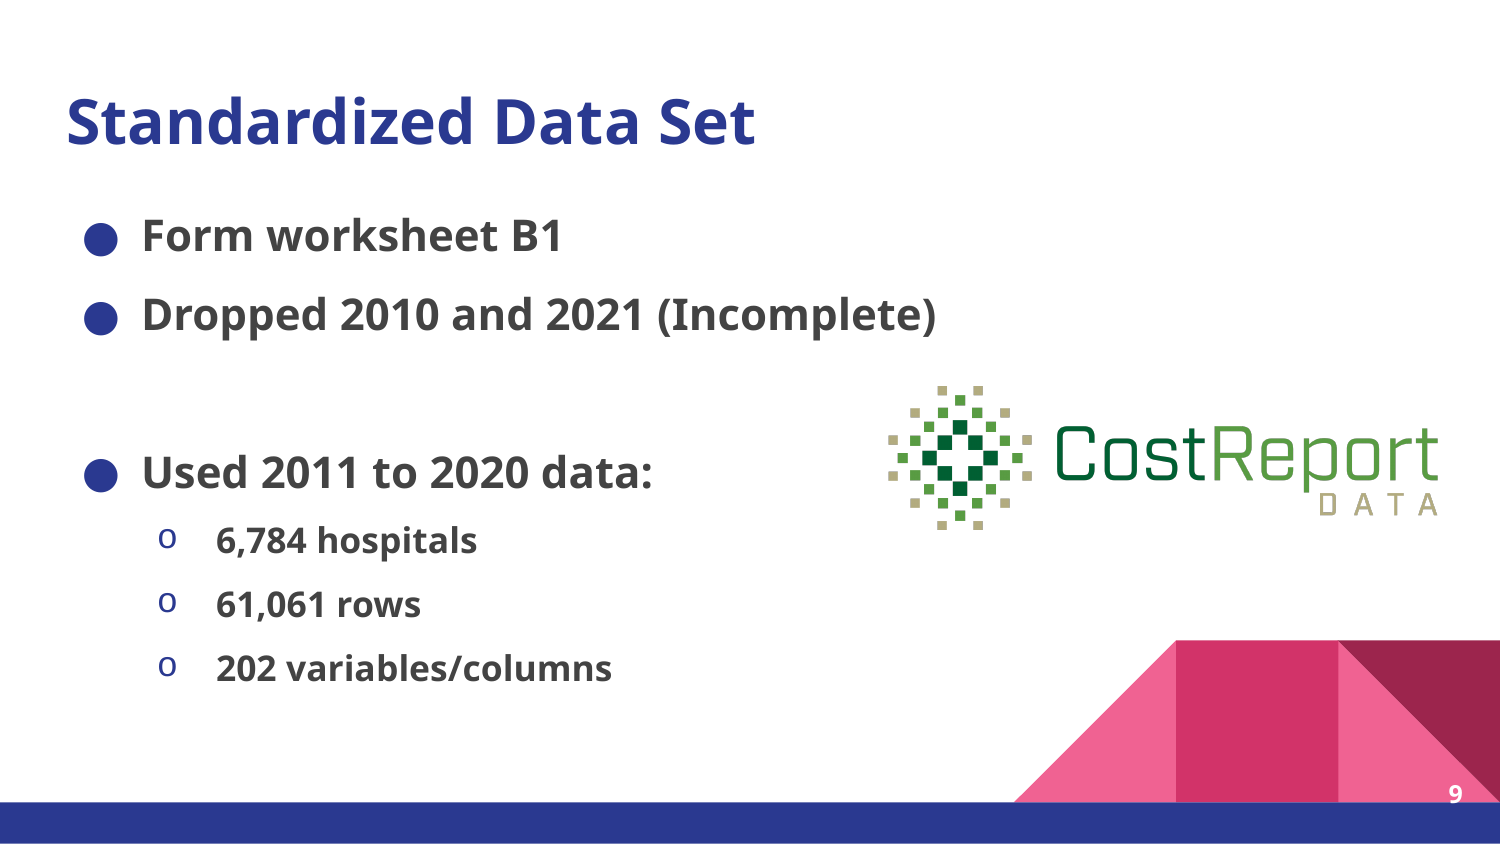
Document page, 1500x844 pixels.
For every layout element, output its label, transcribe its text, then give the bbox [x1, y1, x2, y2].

list Form worksheet B1 Dropped 2010 and 2021 (Incomplete) Used 2011 to 2020 data: 6,784 hospitals 61,061 rows 202 variables/columns [51, 166, 1049, 750]
slide_number 9 [1387, 762, 1478, 828]
title Standardized Data Set [51, 67, 1449, 167]
picture [876, 386, 1450, 531]
